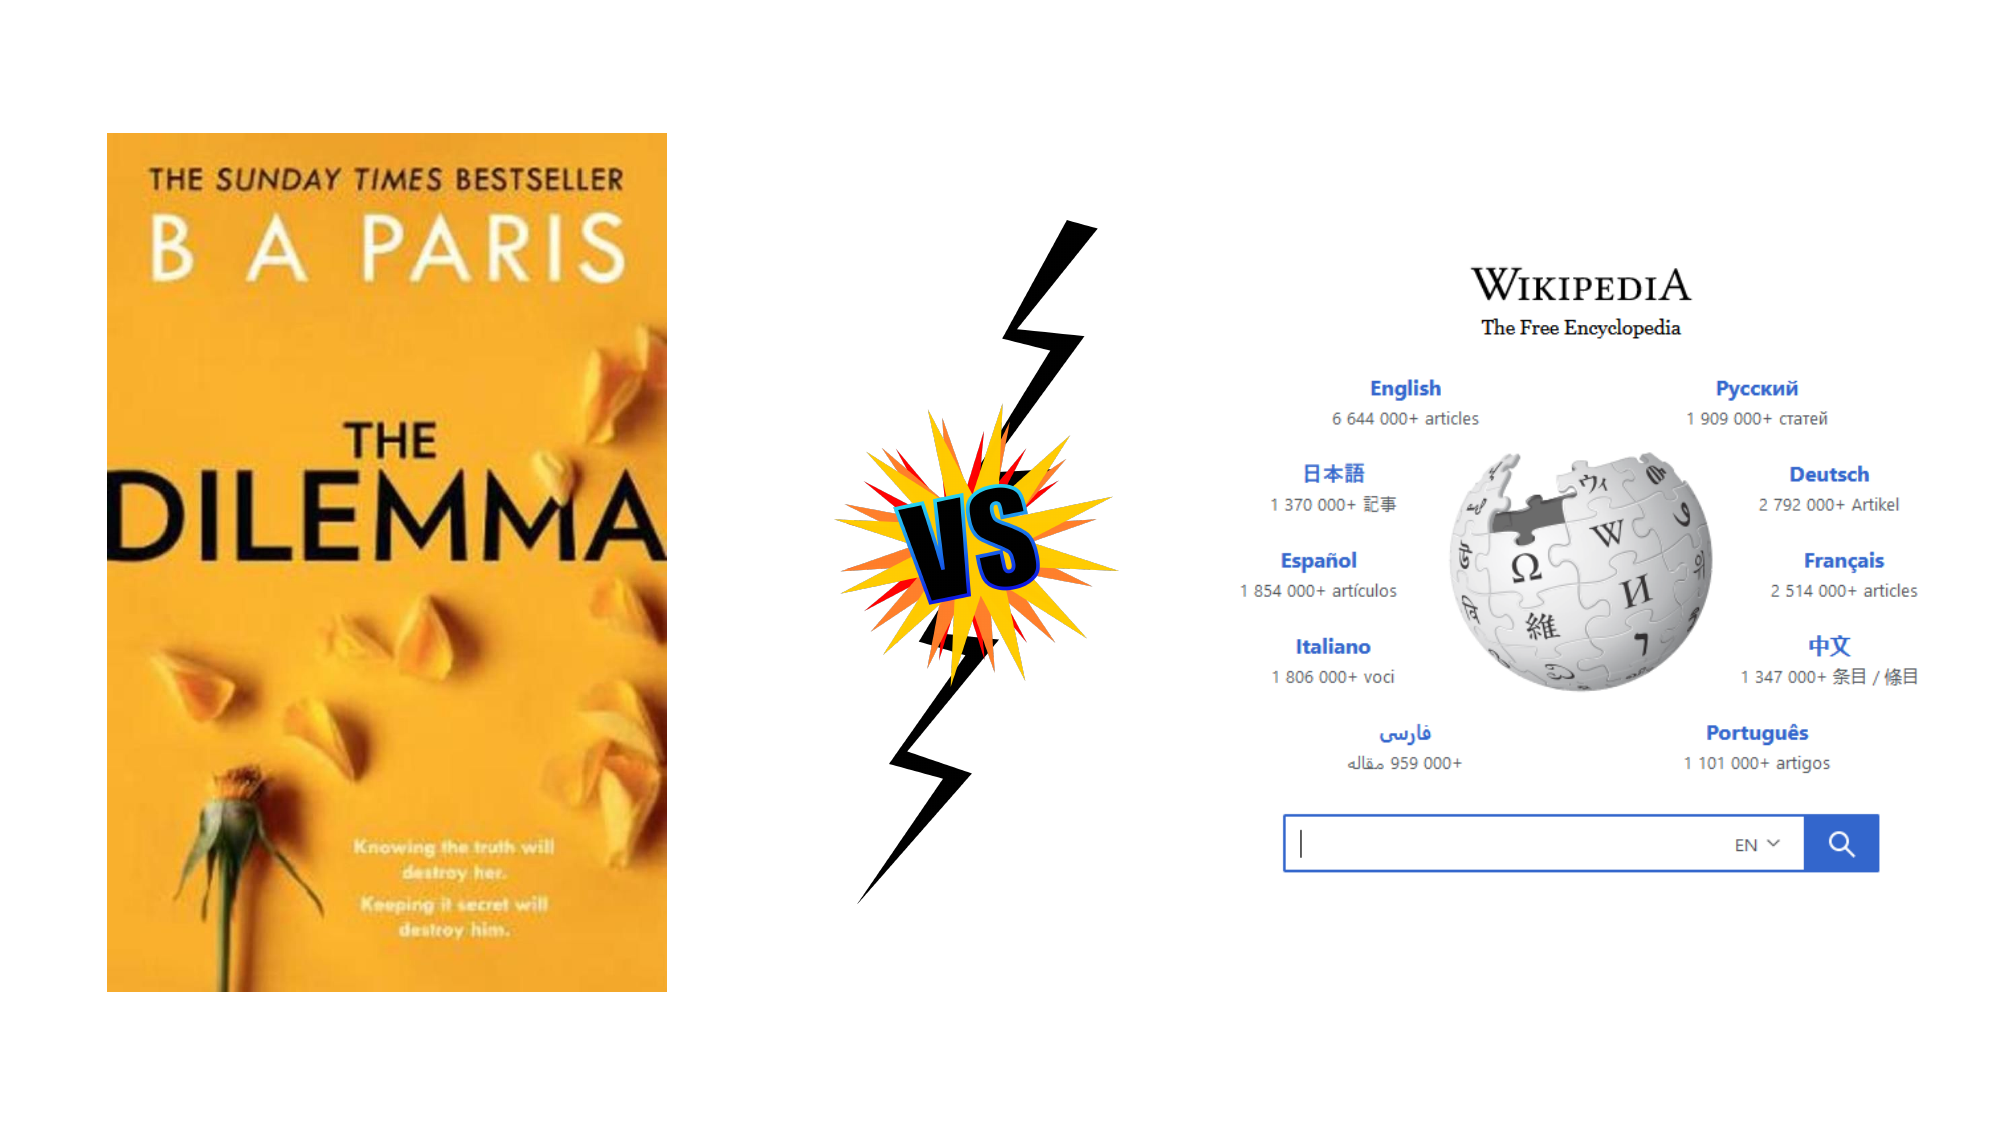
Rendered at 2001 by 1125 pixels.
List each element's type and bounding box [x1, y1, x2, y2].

picture [1213, 222, 1971, 903]
picture [834, 220, 1119, 904]
list [107, 133, 667, 992]
